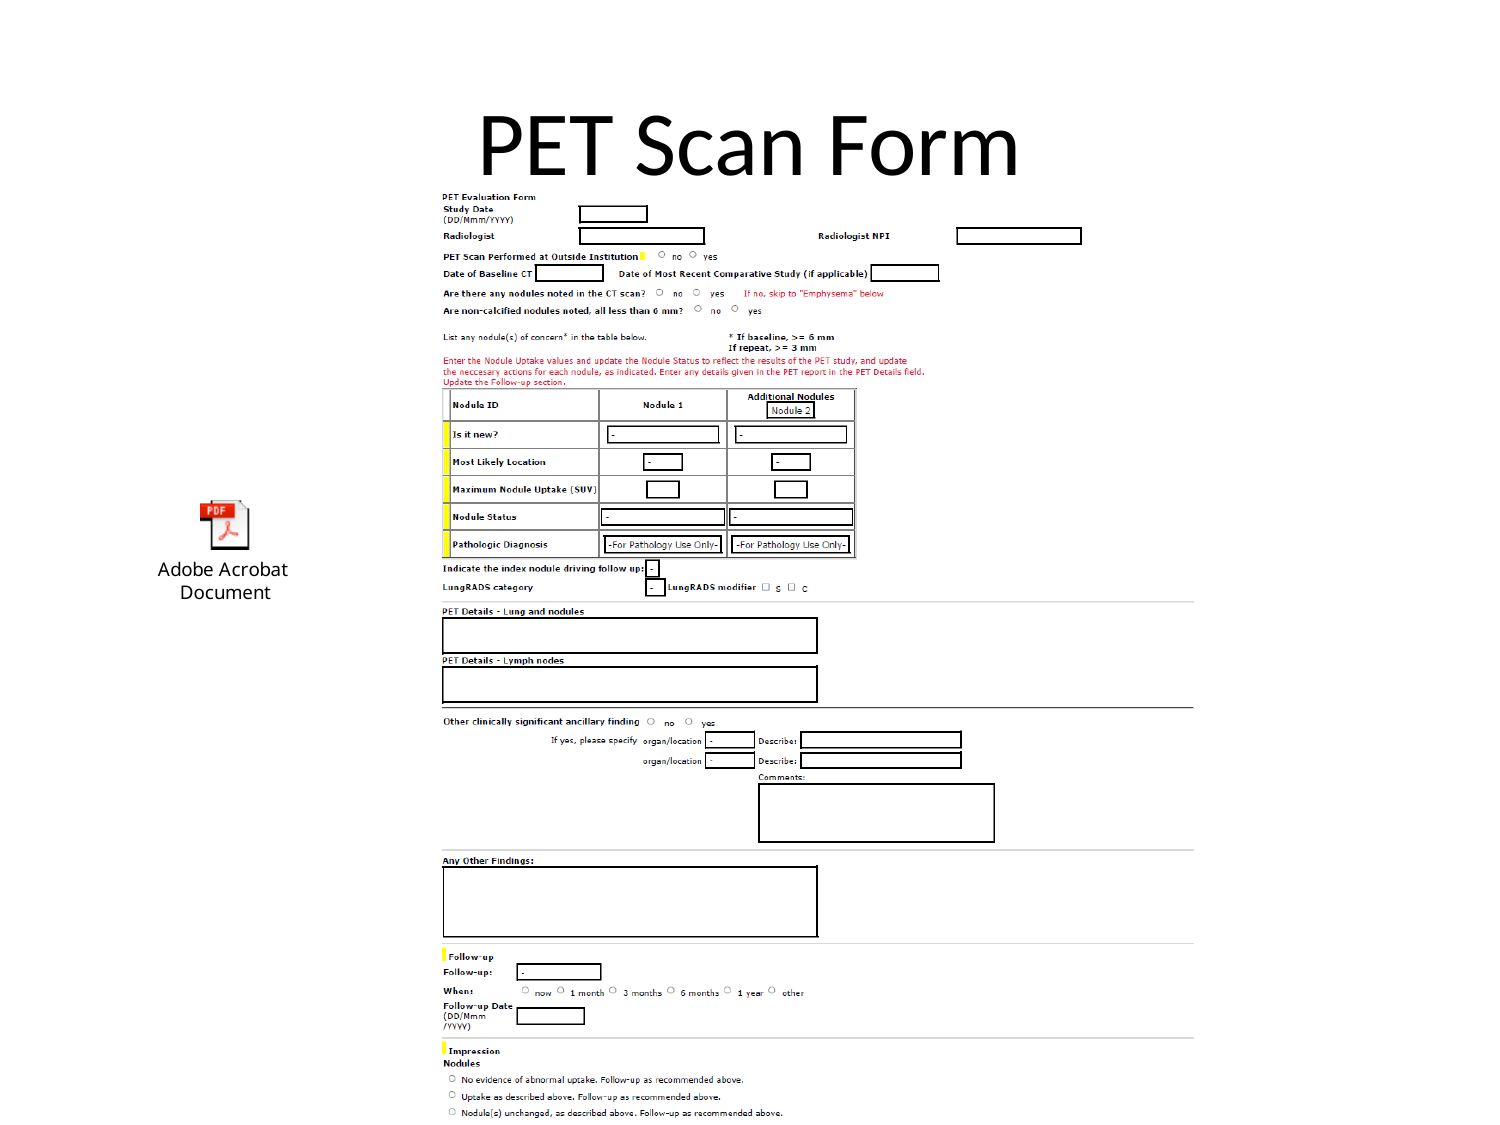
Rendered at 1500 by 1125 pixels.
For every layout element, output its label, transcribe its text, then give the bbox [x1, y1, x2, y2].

title PET Scan Form [75, 45, 1425, 233]
picture [437, 187, 1213, 1121]
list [149, 499, 301, 627]
